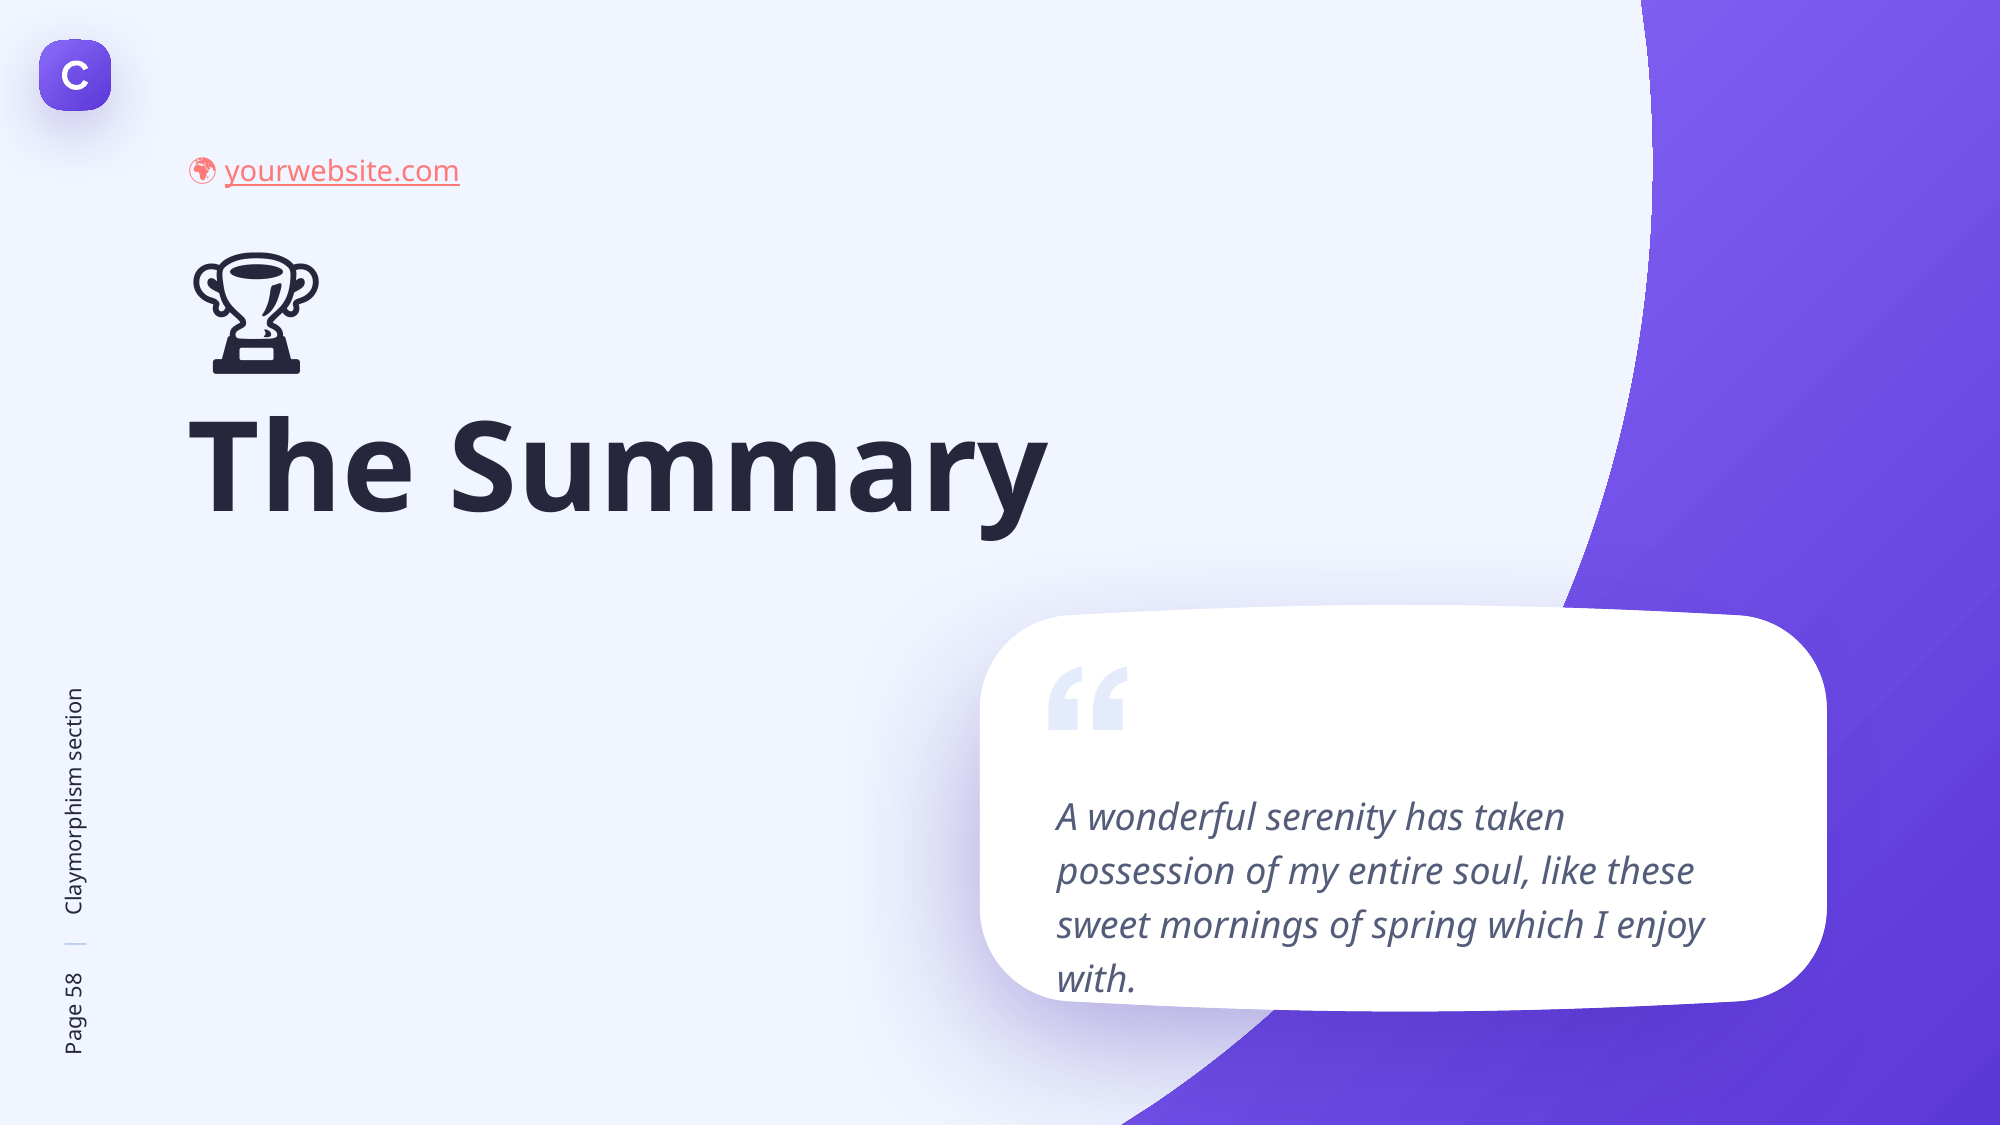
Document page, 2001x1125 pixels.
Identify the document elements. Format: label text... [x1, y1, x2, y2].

text_box 🌍 yourwebsite.com [173, 137, 725, 195]
text_box 🏆 The Summary [173, 228, 1148, 544]
text_box [1568, 0, 2000, 1125]
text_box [979, 605, 1827, 1012]
